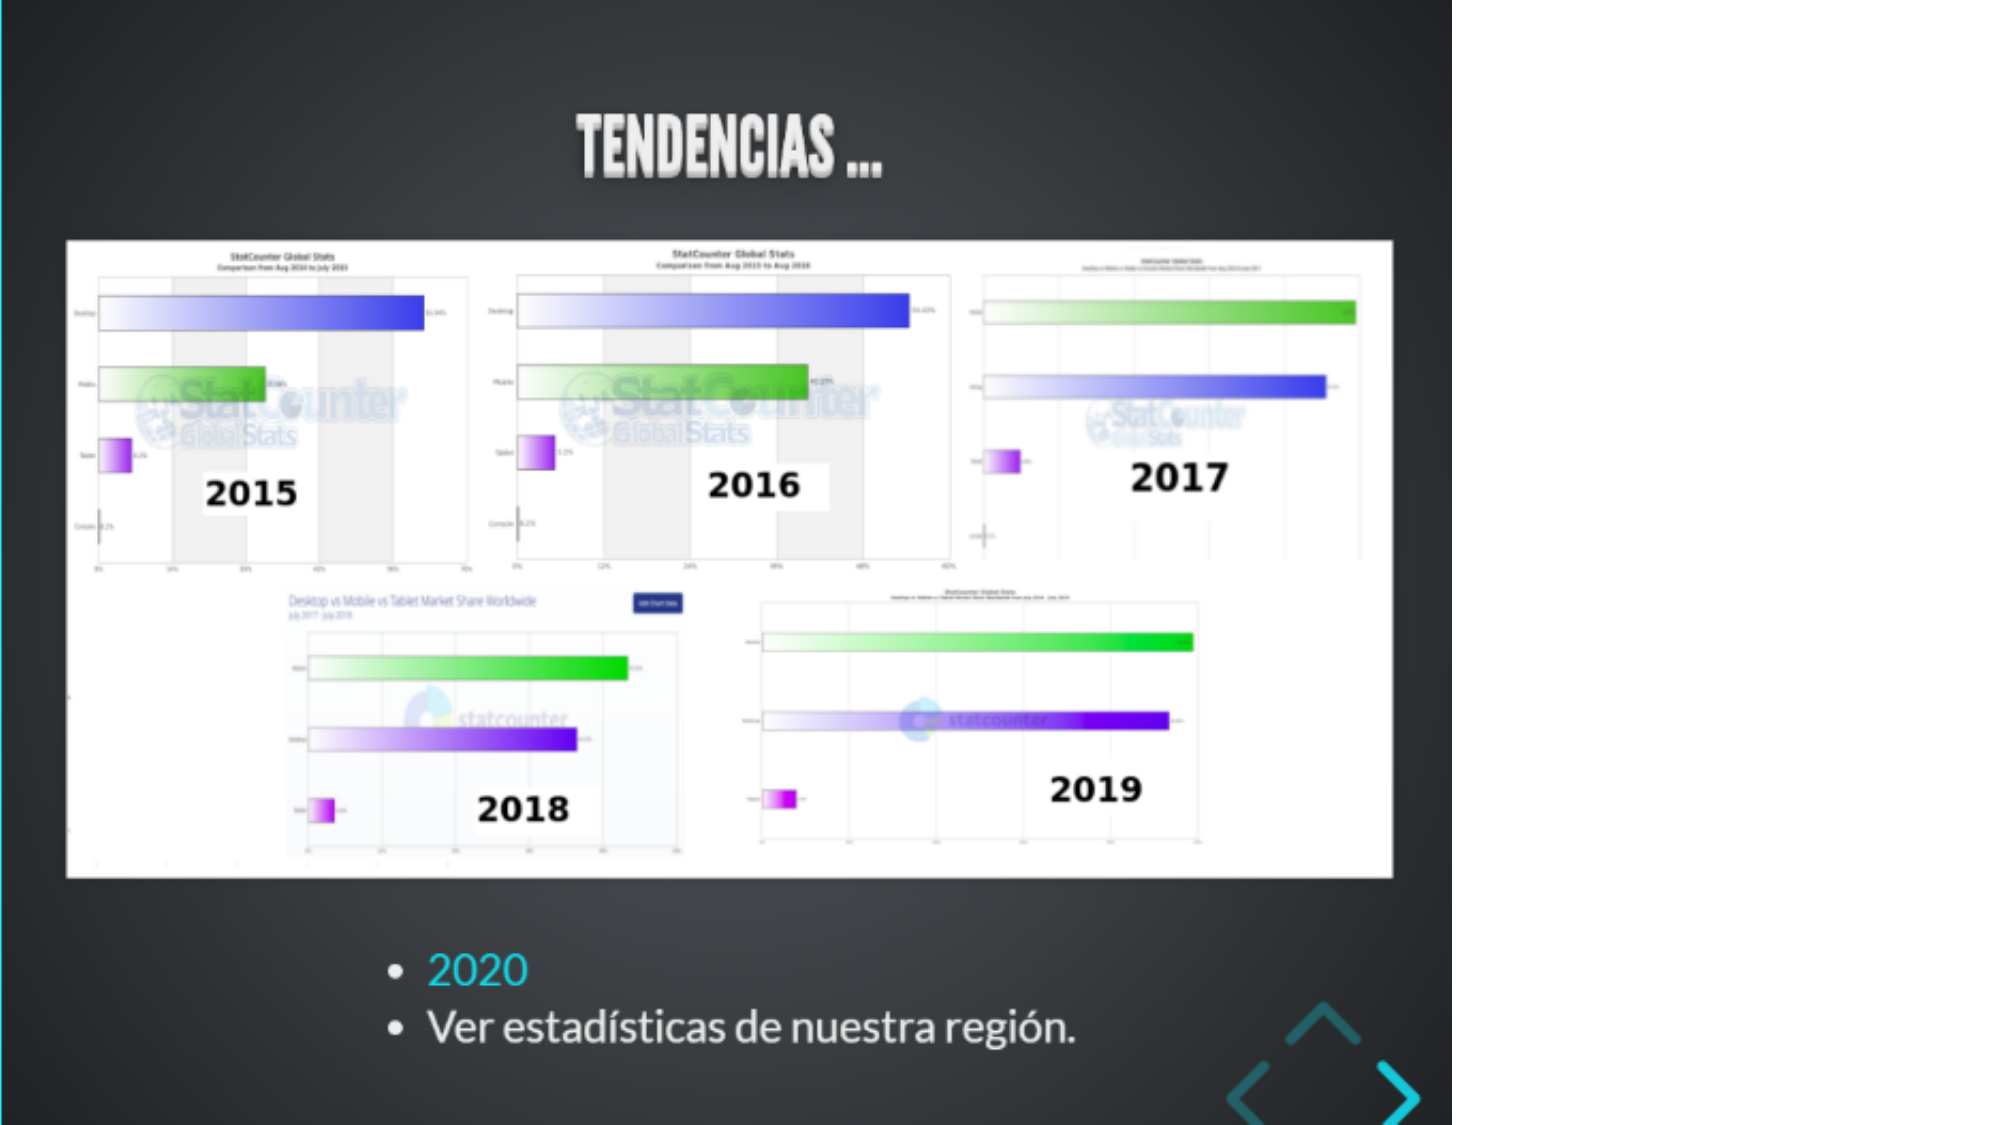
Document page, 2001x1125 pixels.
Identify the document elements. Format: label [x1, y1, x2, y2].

picture [0, 0, 1452, 1125]
